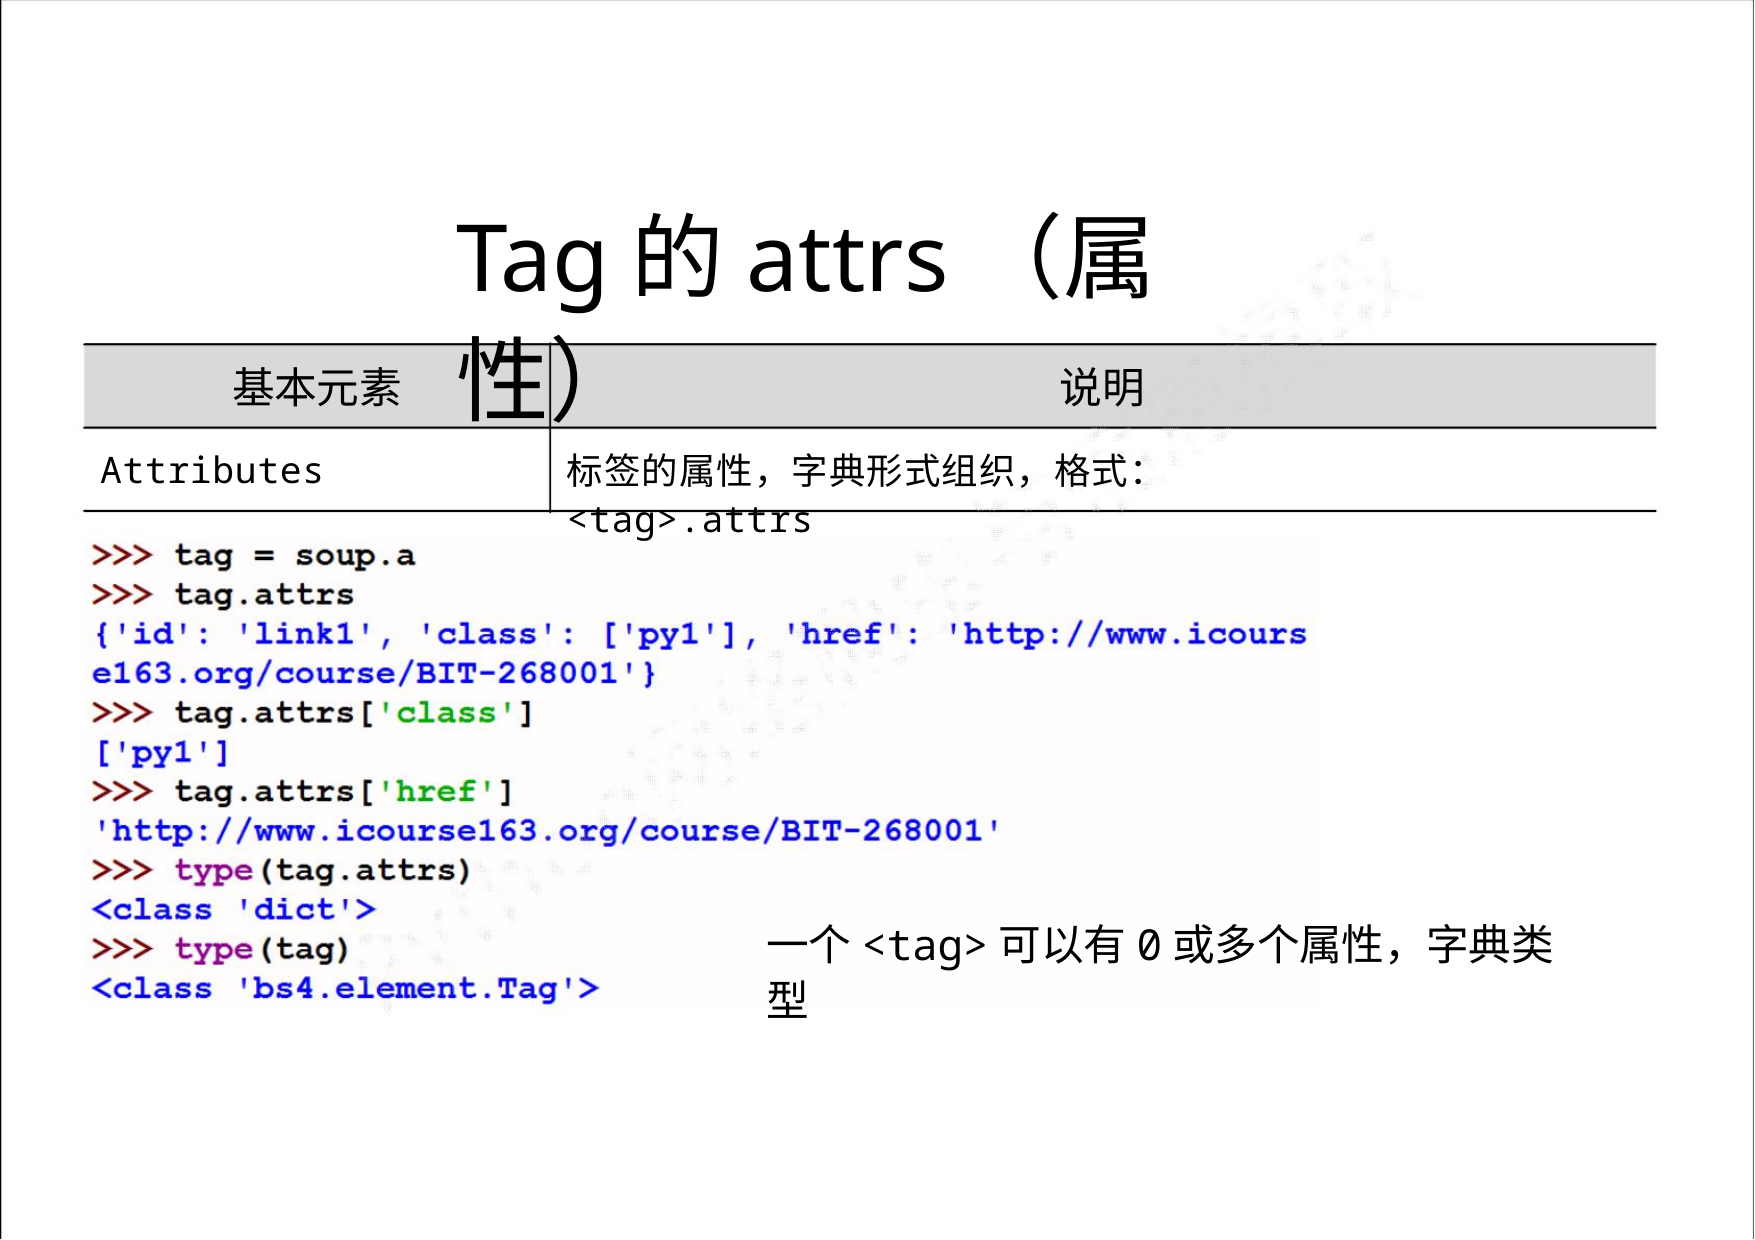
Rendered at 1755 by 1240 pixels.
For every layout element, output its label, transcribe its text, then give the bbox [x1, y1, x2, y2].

text_box 基本元素 [232, 356, 427, 413]
text_box 说明 [1060, 356, 1170, 413]
text_box 一个<tag>可以有0或多个属性，字典类型 [766, 913, 1565, 1025]
text_box [0, 0, 1754, 1239]
text_box Tag的attrs（属性） [456, 188, 1308, 433]
text_box 标签的属性，字典形式组织，格式：<tag>.attrs [566, 443, 1418, 540]
text_box Attributes [100, 448, 331, 492]
